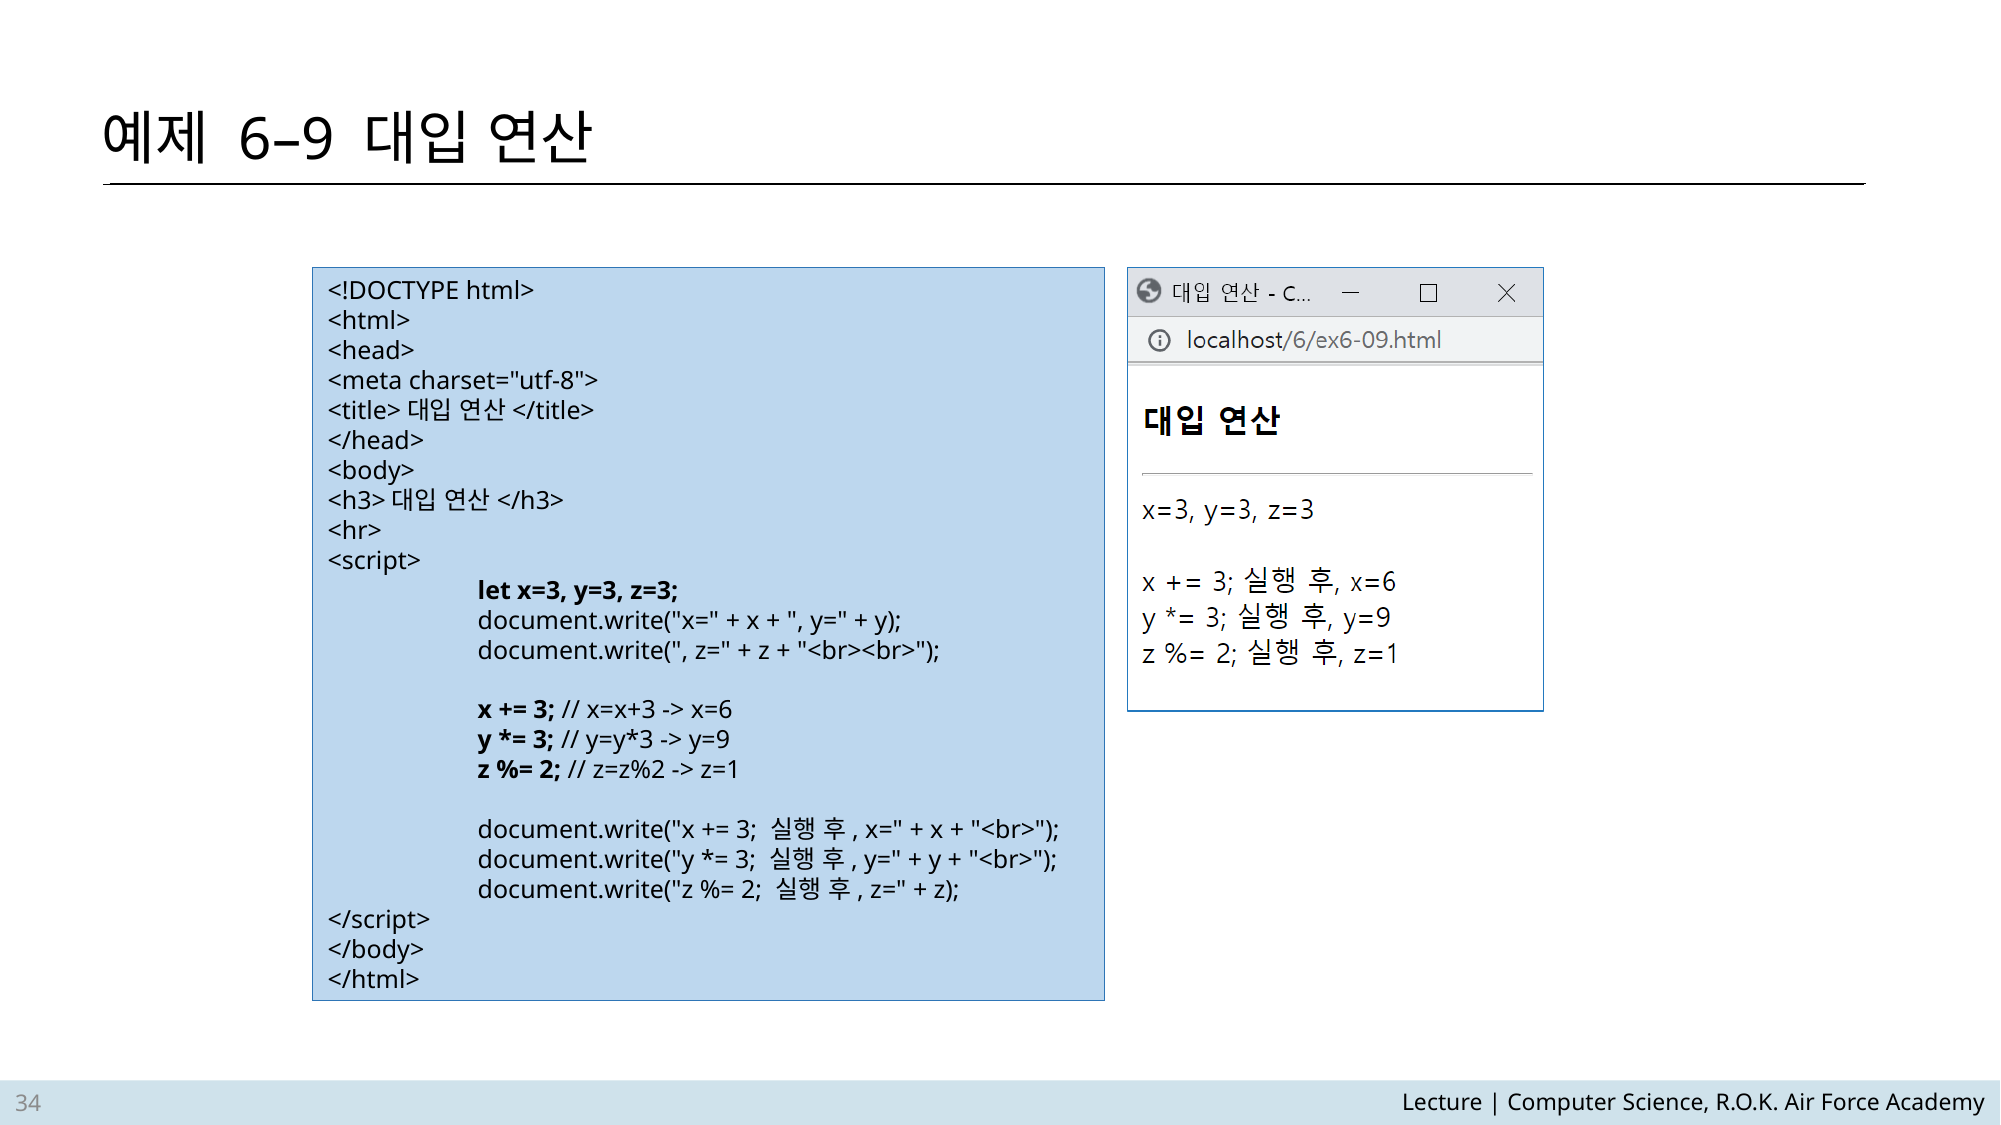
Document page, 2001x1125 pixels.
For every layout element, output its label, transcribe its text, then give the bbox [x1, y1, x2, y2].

text_box <!DOCTYPE html> <html> <head> <meta charset="utf-8"> <title>대입 연산</title> </head> <body> <h3>대입 연산</h3> <hr> <script> let x=3, y=3, z=3; document.write("x=" + x + ", y=" + y); document.write(", z=" + z + "<br><br>"); x += 3; // x=x+3 -> x=6 y *= 3; // y=y*3 -> y=9 z %= 2; // z=z%2 -> z=1 document.write("x += 3; 실행 후, x=" + x + "<br>"); document.write("y *= 3; 실행 후, y=" + y + "<br>"); document.write("z %= 2; 실행 후, z=" + z); </script> </body> </html> [312, 267, 1105, 1001]
slide_number 34 [0, 1086, 114, 1123]
picture [1128, 267, 1544, 711]
list 예제 6–9 대입 연산 [90, 109, 1862, 172]
